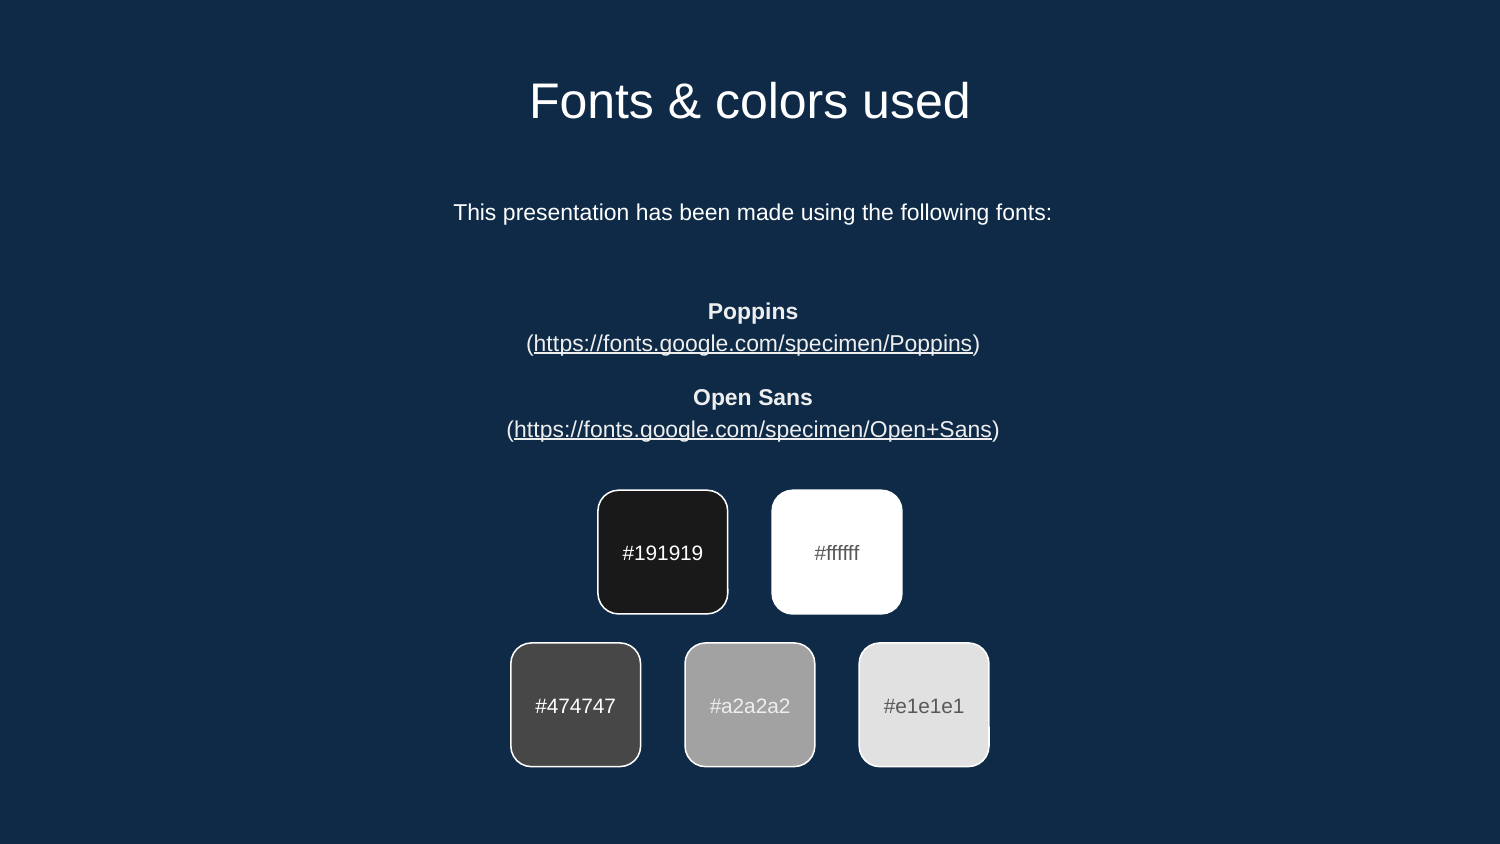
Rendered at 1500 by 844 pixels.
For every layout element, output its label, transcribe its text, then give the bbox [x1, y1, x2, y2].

text_box #e1e1e1 [859, 668, 989, 741]
text_box [859, 642, 989, 668]
text_box [597, 589, 728, 614]
text_box #191919 [597, 515, 728, 589]
text_box [772, 589, 902, 614]
text_box Poppins (https://fonts.google.com/specimen/Poppins) Open Sans (https://fonts.google.com/specimen/Open+Sans) [175, 264, 1332, 470]
text_box [685, 741, 815, 767]
text_box #474747 [510, 668, 641, 741]
text_box This presentation has been made using the following fonts: [175, 178, 1332, 251]
text_box [859, 741, 989, 767]
text_box #ffffff [772, 515, 902, 589]
text_box [510, 741, 641, 767]
text_box [772, 490, 902, 515]
text_box [685, 642, 815, 668]
title Fonts & colors used [171, 53, 1328, 133]
text_box [510, 642, 641, 668]
text_box #a2a2a2 [685, 668, 815, 741]
text_box [597, 490, 728, 515]
